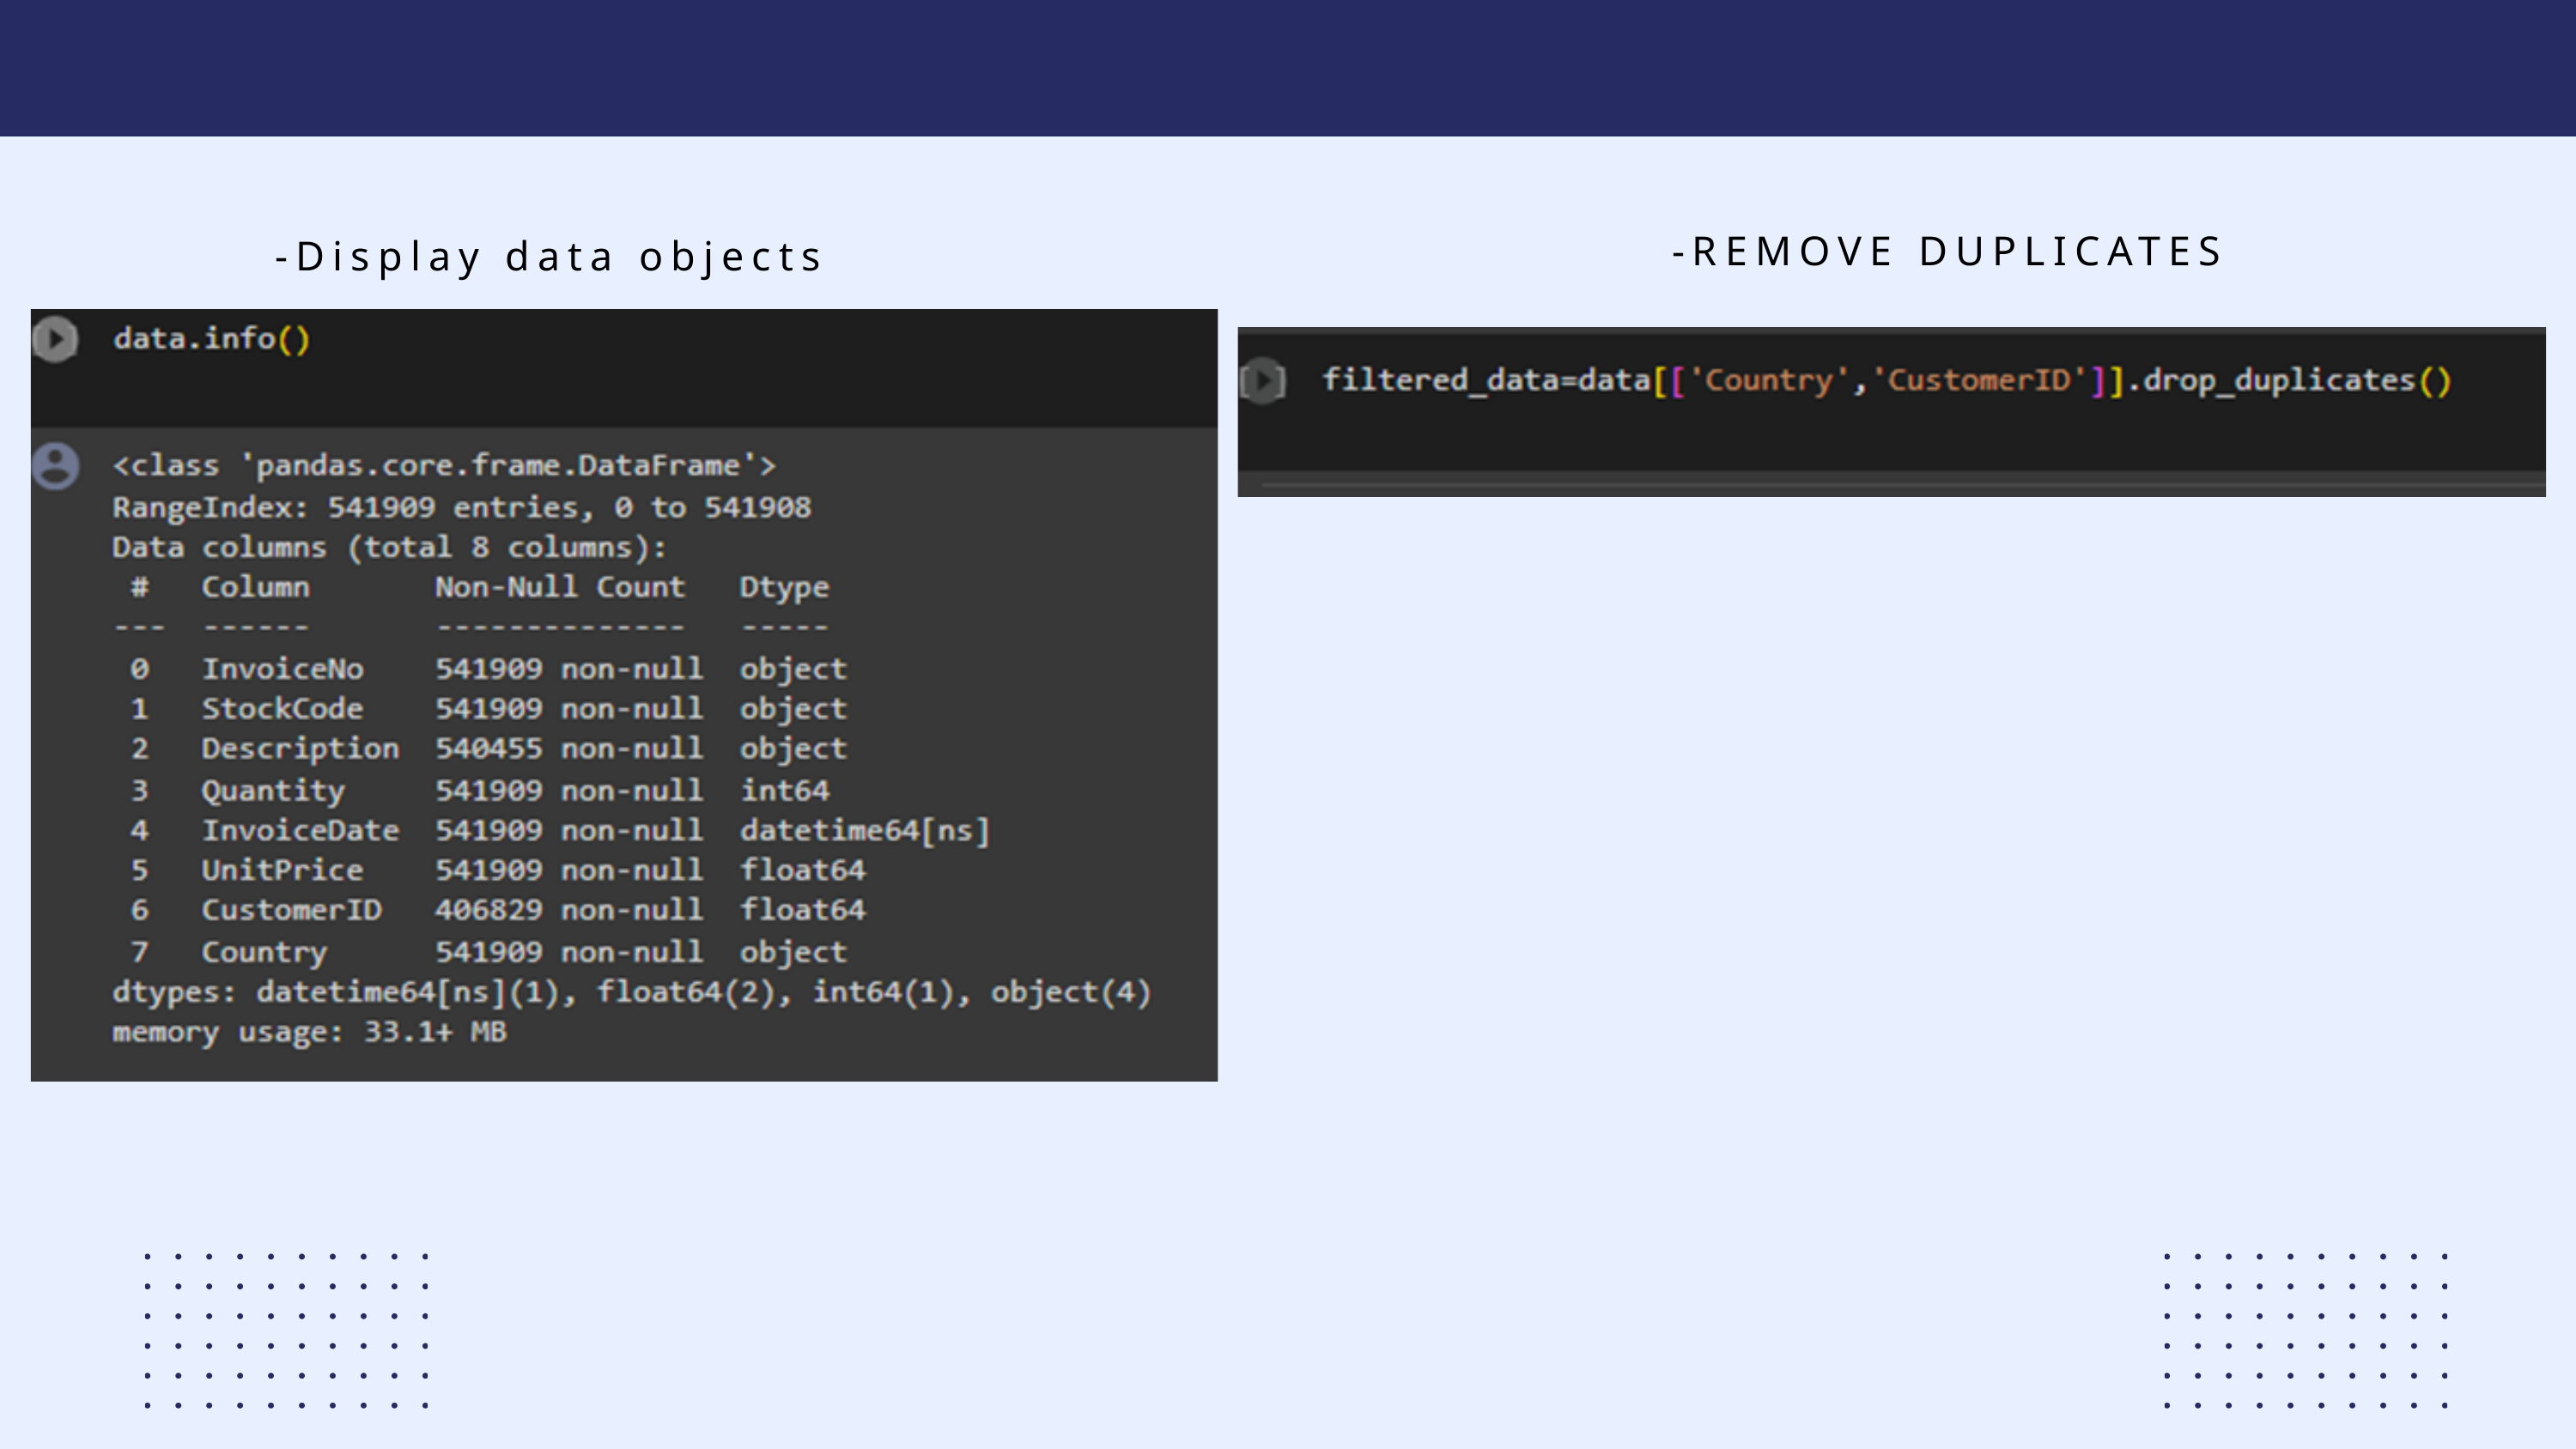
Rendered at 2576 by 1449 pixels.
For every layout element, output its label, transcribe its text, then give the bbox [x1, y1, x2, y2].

text_box [144, 1253, 428, 1409]
text_box -REMOVE DUPLICATES [1669, 217, 2224, 330]
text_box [0, 0, 2576, 137]
text_box -Display data objects [234, 166, 862, 279]
text_box [1237, 327, 2547, 498]
text_box [30, 309, 1218, 1082]
text_box [2164, 1253, 2448, 1409]
